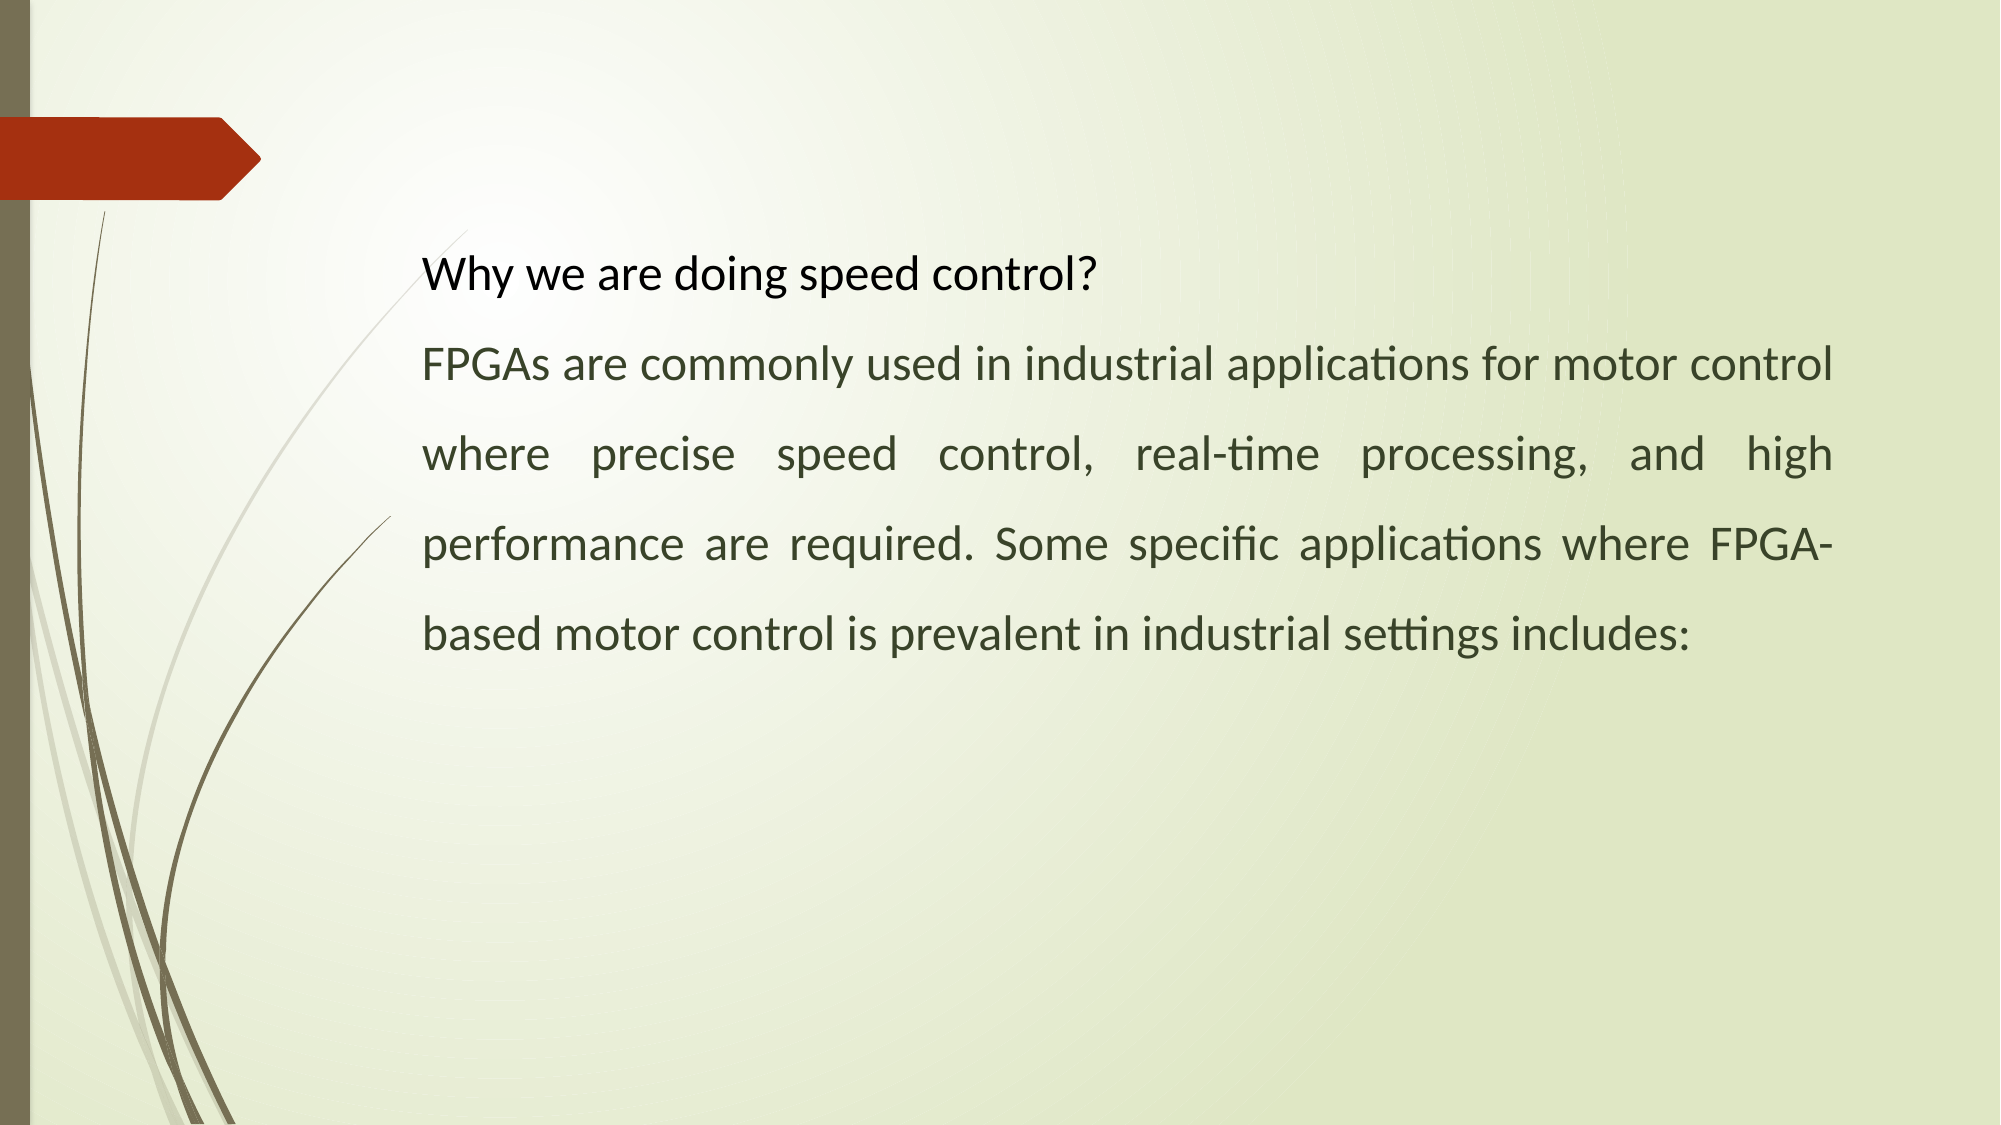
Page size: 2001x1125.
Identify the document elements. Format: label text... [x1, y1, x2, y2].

text_box Why we are doing speed control? FPGAs are commonly used in industrial applications for motor control where precise speed control, real-time processing, and high performance are required. Some specific applications where FPGA-based motor control is prevalent in industrial settings includes: [407, 202, 1850, 668]
